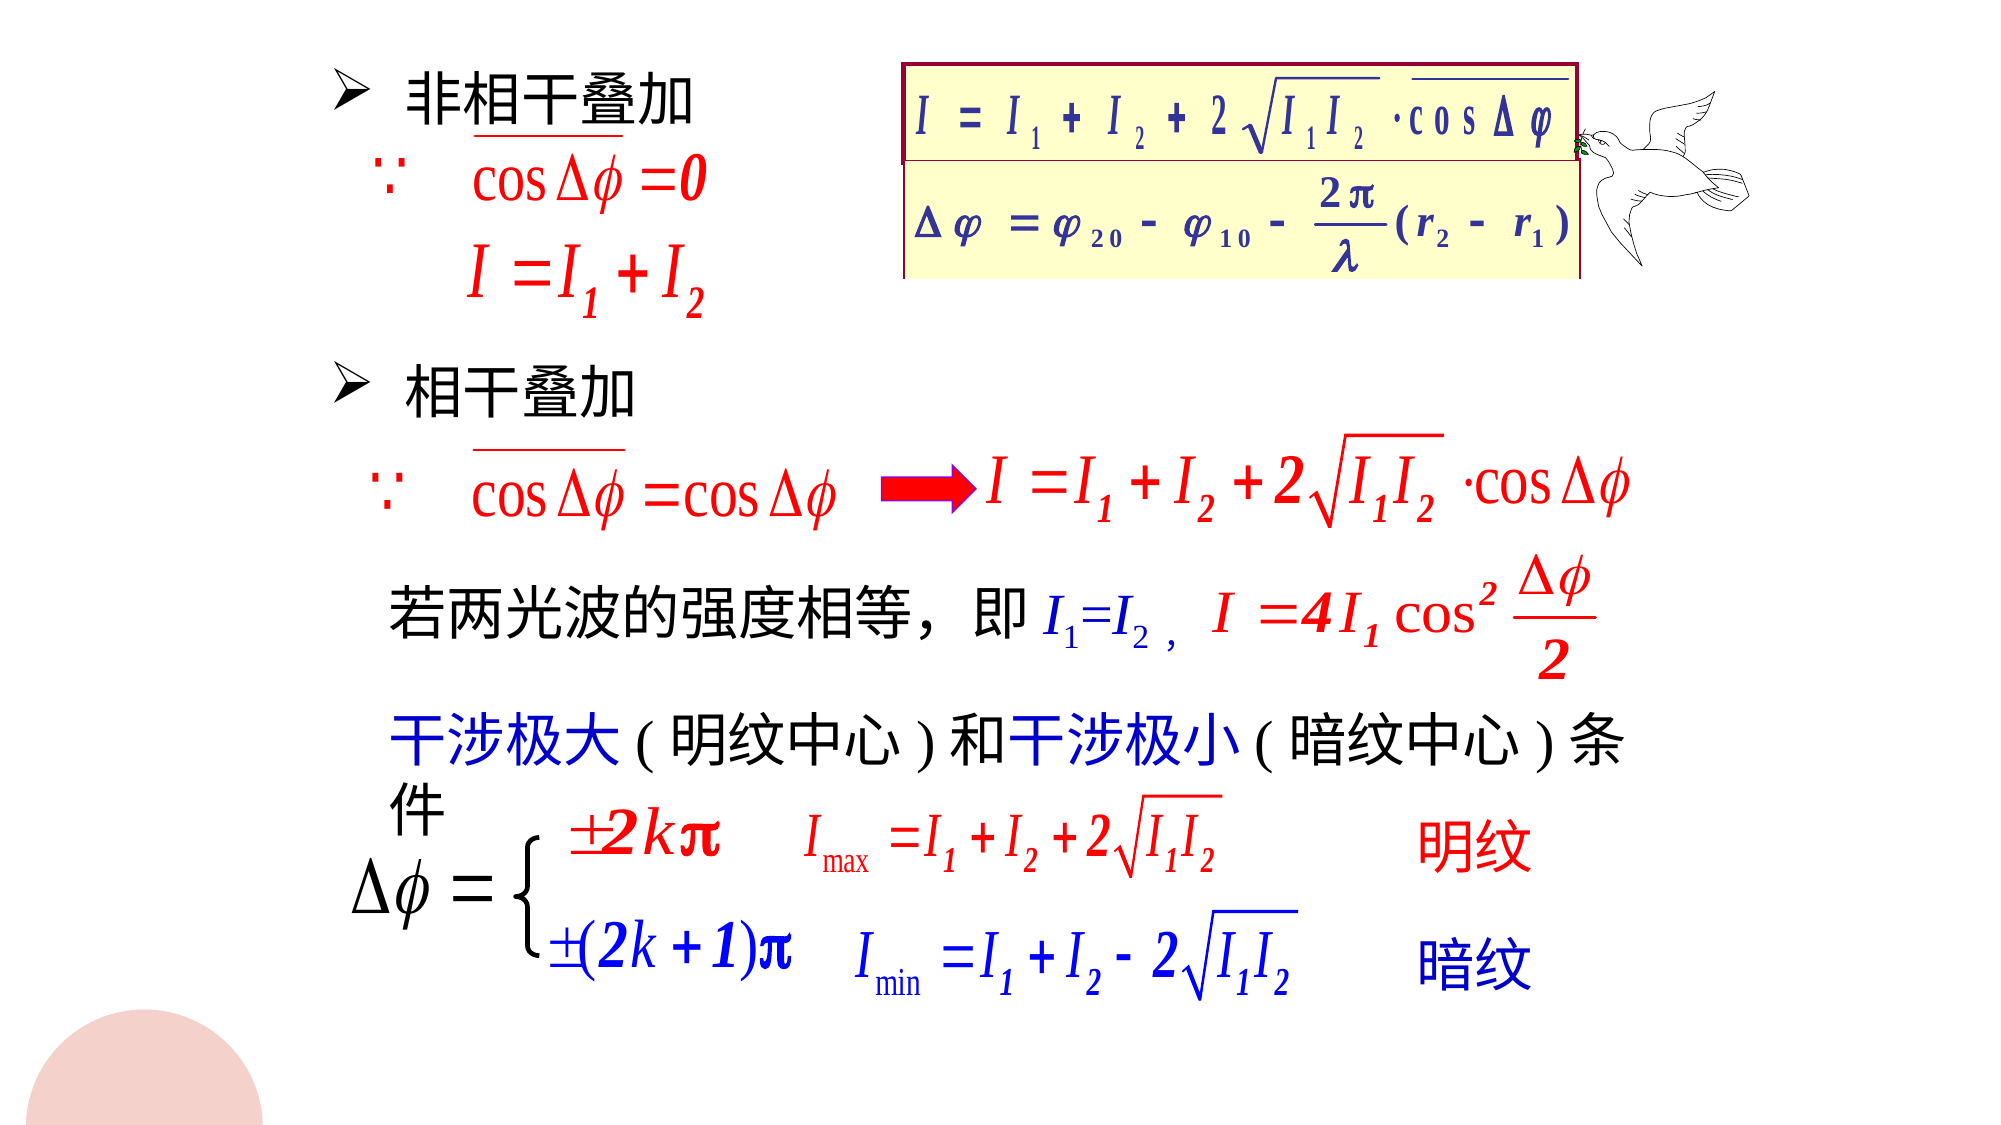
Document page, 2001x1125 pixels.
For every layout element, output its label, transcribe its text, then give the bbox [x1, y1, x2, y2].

text_box 若两光波的强度相等，即I1=I2， [373, 568, 1201, 663]
text_box 干涉极大(明纹中心)和干涉极小(暗纹中心)条件 [373, 695, 1697, 851]
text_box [373, 119, 717, 230]
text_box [552, 792, 735, 872]
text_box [535, 904, 804, 996]
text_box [905, 66, 1751, 279]
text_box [456, 217, 717, 339]
text_box 暗纹 [1401, 920, 1548, 1006]
text_box [515, 837, 540, 955]
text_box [795, 783, 1231, 894]
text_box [370, 432, 847, 546]
text_box 明纹 [1401, 802, 1548, 888]
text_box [1201, 537, 1610, 693]
text_box [881, 465, 976, 513]
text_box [846, 897, 1308, 1018]
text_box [976, 420, 1644, 545]
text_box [340, 837, 497, 948]
text_box 非相干叠加 [315, 54, 712, 140]
text_box 相干叠加 [315, 347, 653, 433]
